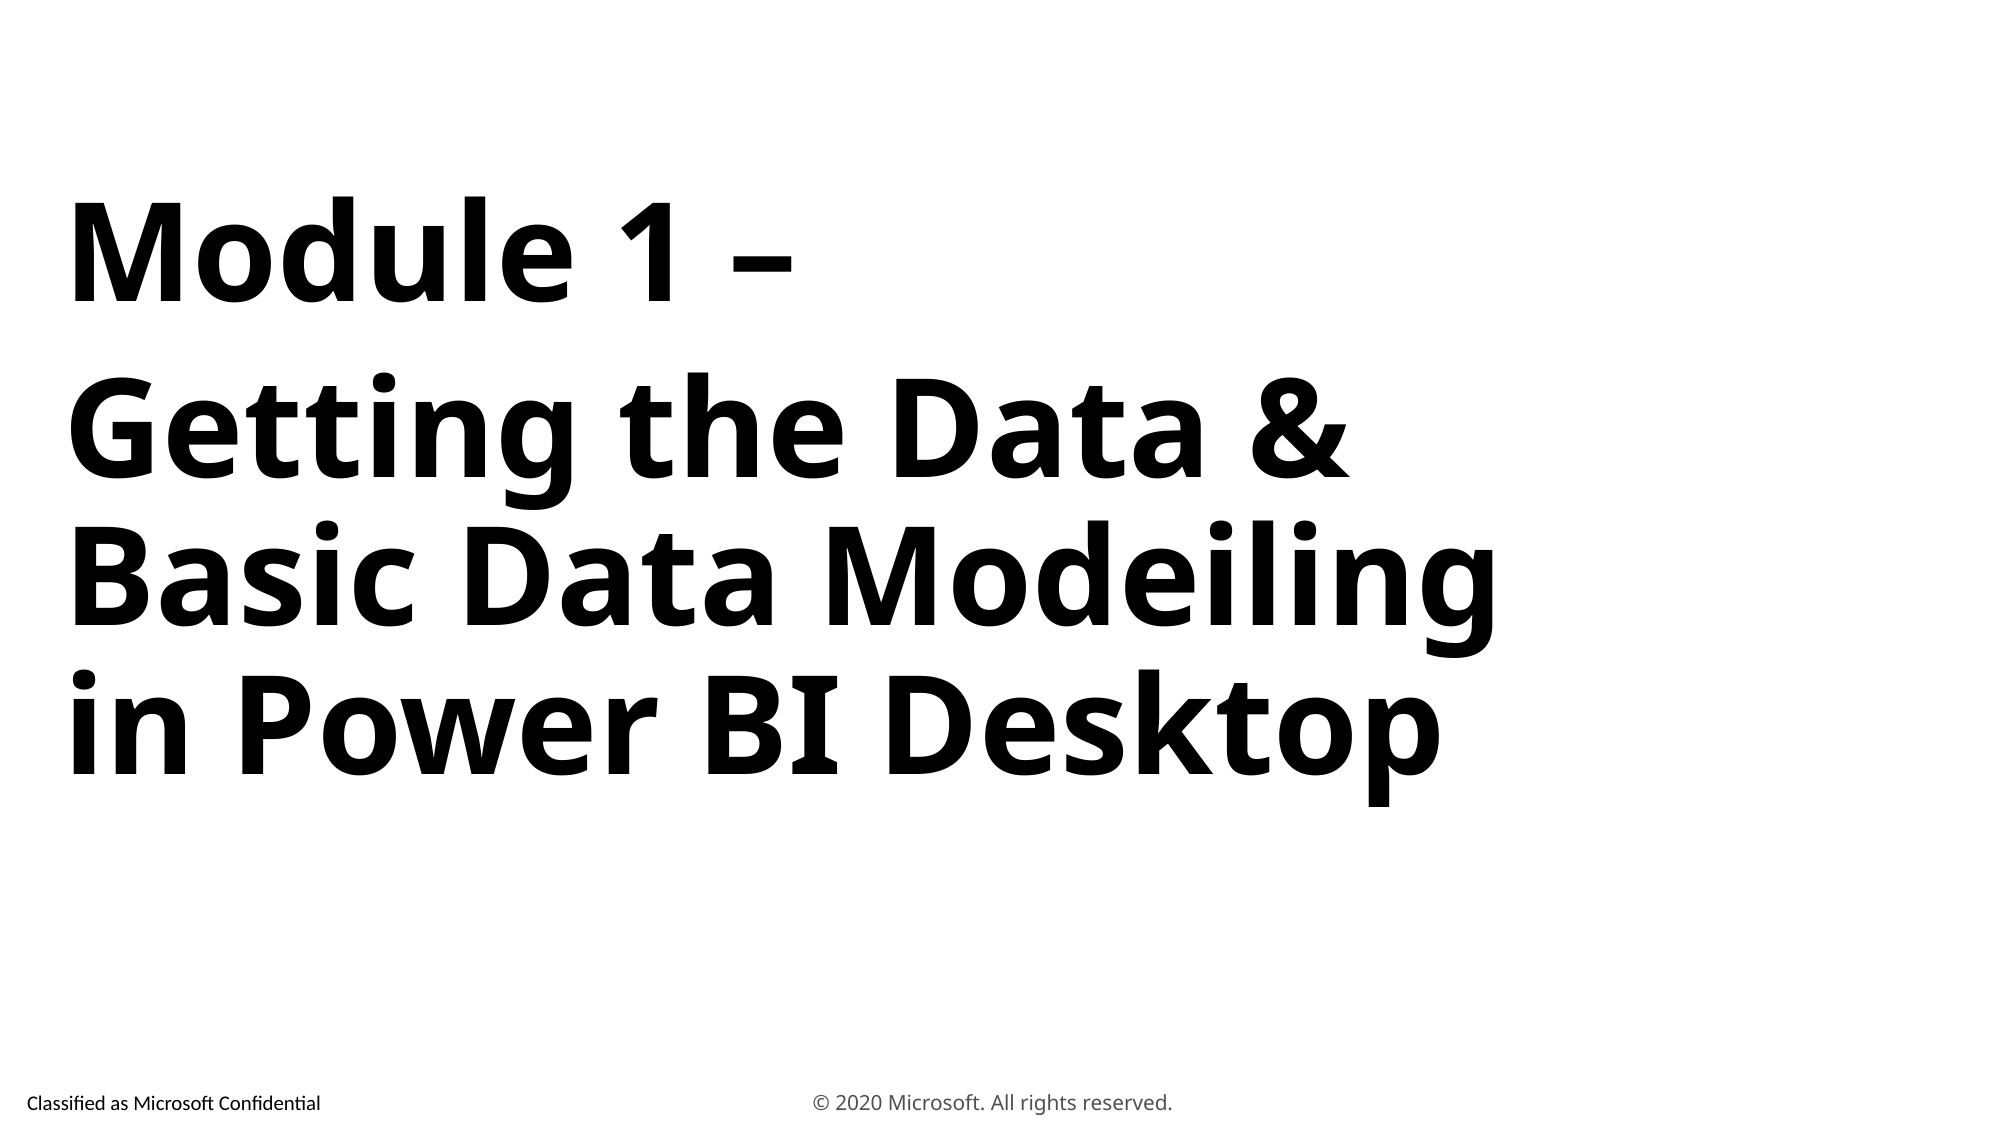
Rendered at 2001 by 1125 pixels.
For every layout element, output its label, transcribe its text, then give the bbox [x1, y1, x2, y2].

title Module 1 – Getting the Data & Basic Data Modeiling in Power BI Desktop [33, 158, 1651, 984]
footer © 2020 Microsoft. All rights reserved. [663, 1084, 1338, 1122]
